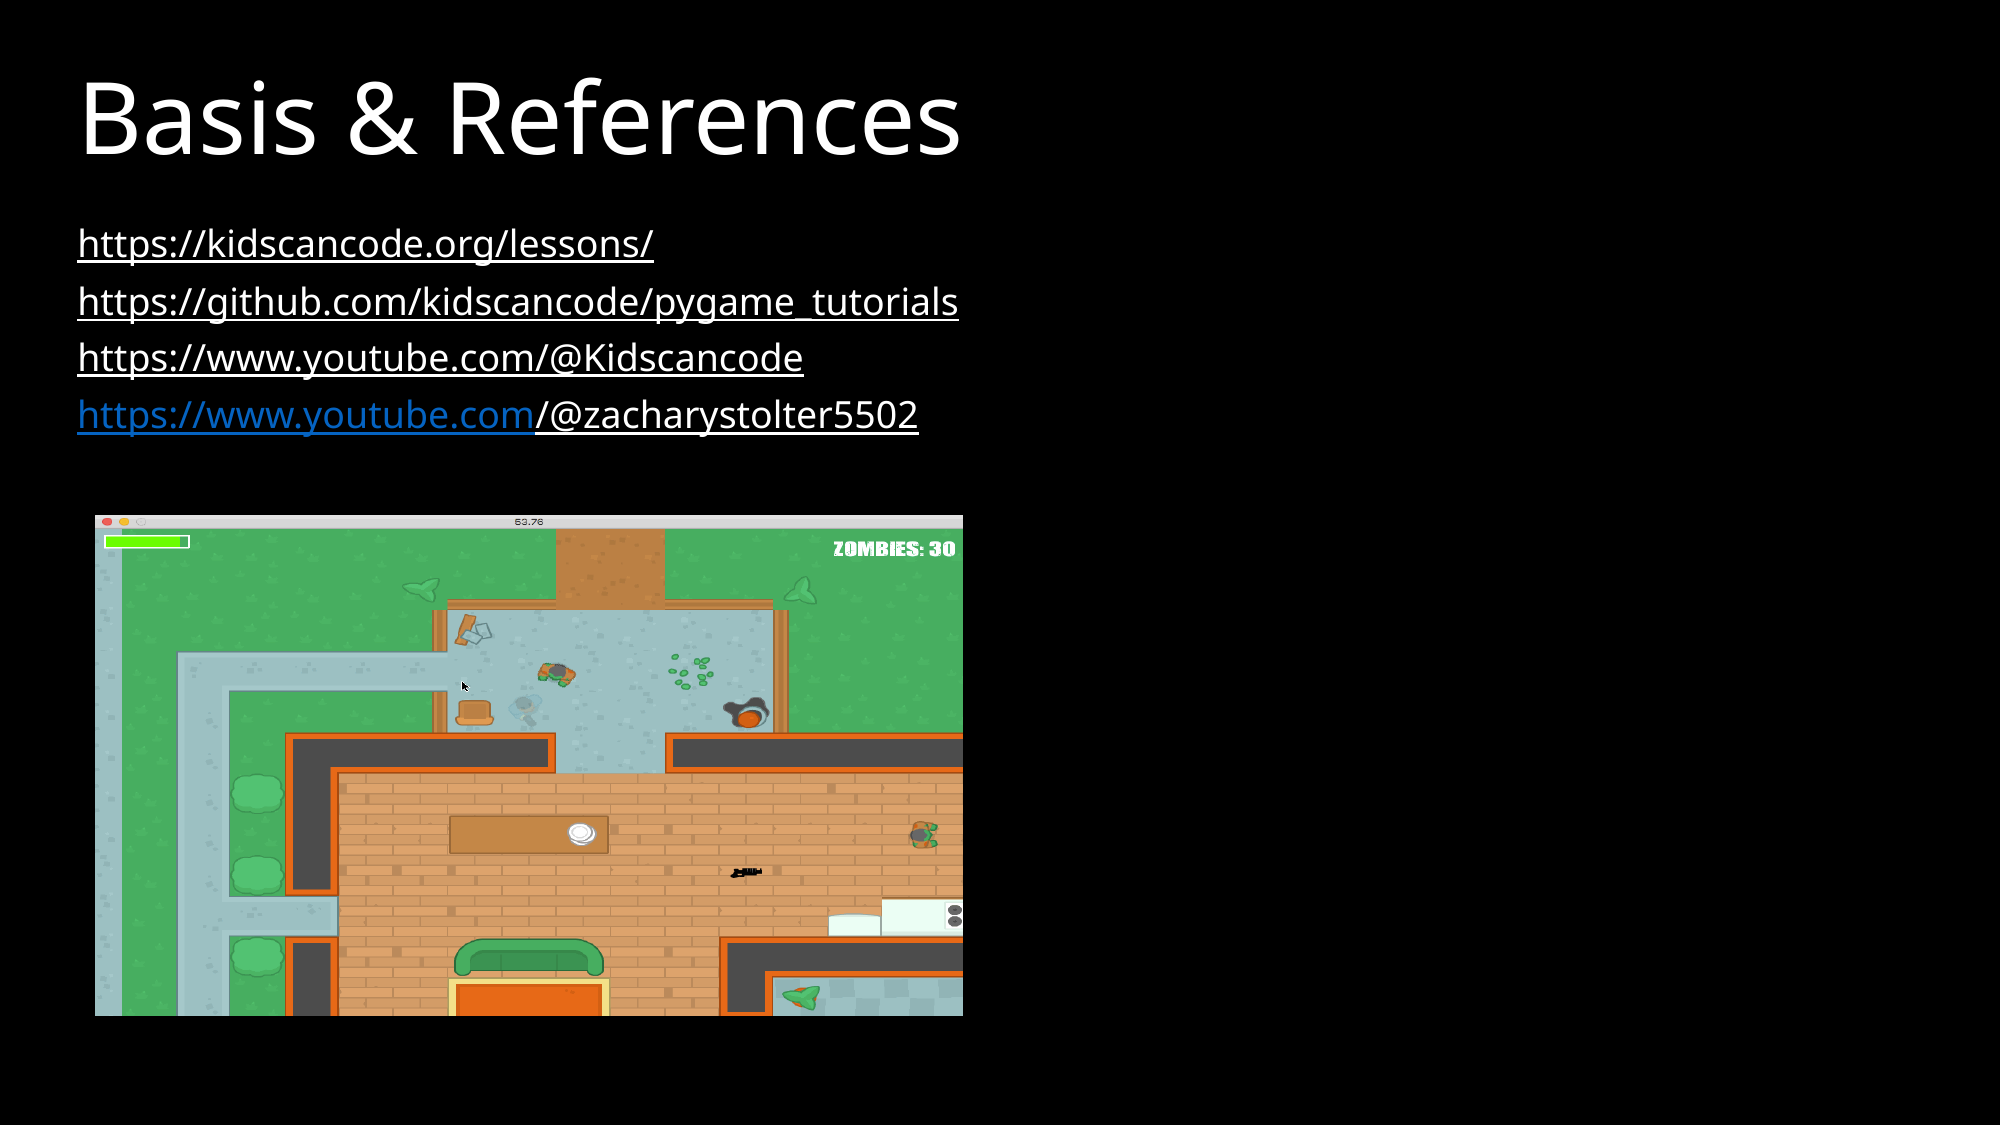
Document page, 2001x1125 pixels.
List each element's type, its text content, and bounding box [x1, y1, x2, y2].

picture [95, 515, 963, 1016]
text_box https://www.youtube.com/@Kidscancode [62, 326, 1213, 392]
text_box https://github.com/kidscancode/pygame_tutorials [62, 279, 1213, 326]
text_box https://www.youtube.com/@zacharystolter5502 [62, 384, 1064, 450]
text_box https://kidscancode.org/lessons/ [62, 212, 1213, 279]
text_box Basis & References [62, 47, 1232, 182]
